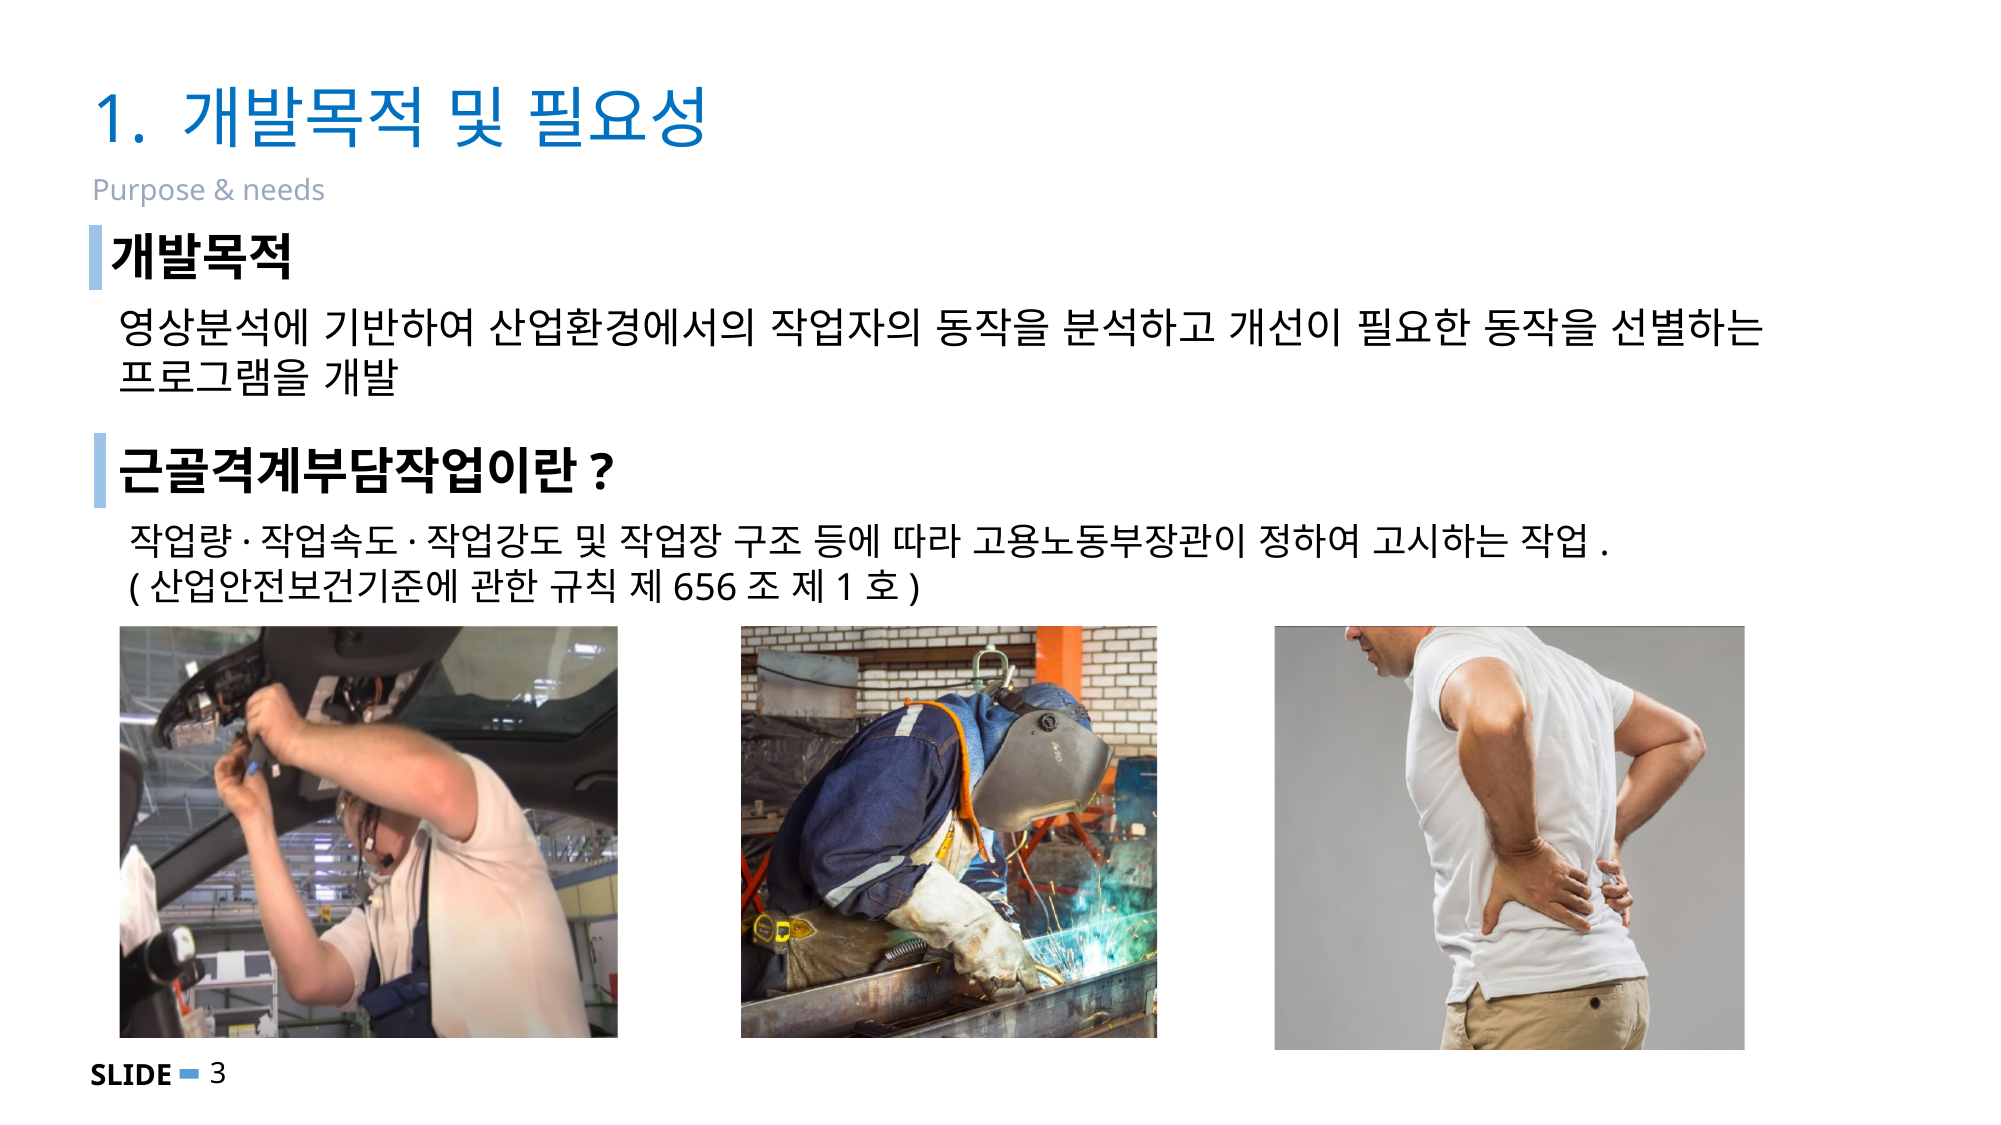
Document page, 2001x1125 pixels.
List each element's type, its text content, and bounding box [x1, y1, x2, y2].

picture [741, 626, 1158, 1038]
list Purpose & needs [77, 168, 1941, 240]
text_box 작업량·작업속도·작업강도 및 작업장 구조 등에 따라 고용노동부장관이 정하여 고시하는 작업. (산업안전보건기준에 관한 규칙 제656조 제1호) [114, 510, 1886, 616]
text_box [95, 218, 1793, 374]
picture [114, 626, 624, 1038]
title 1. 개발목적 및 필요성 [77, 75, 1941, 168]
picture [1274, 626, 1745, 1050]
text_box 근골격계부담작업이란? [103, 432, 693, 508]
